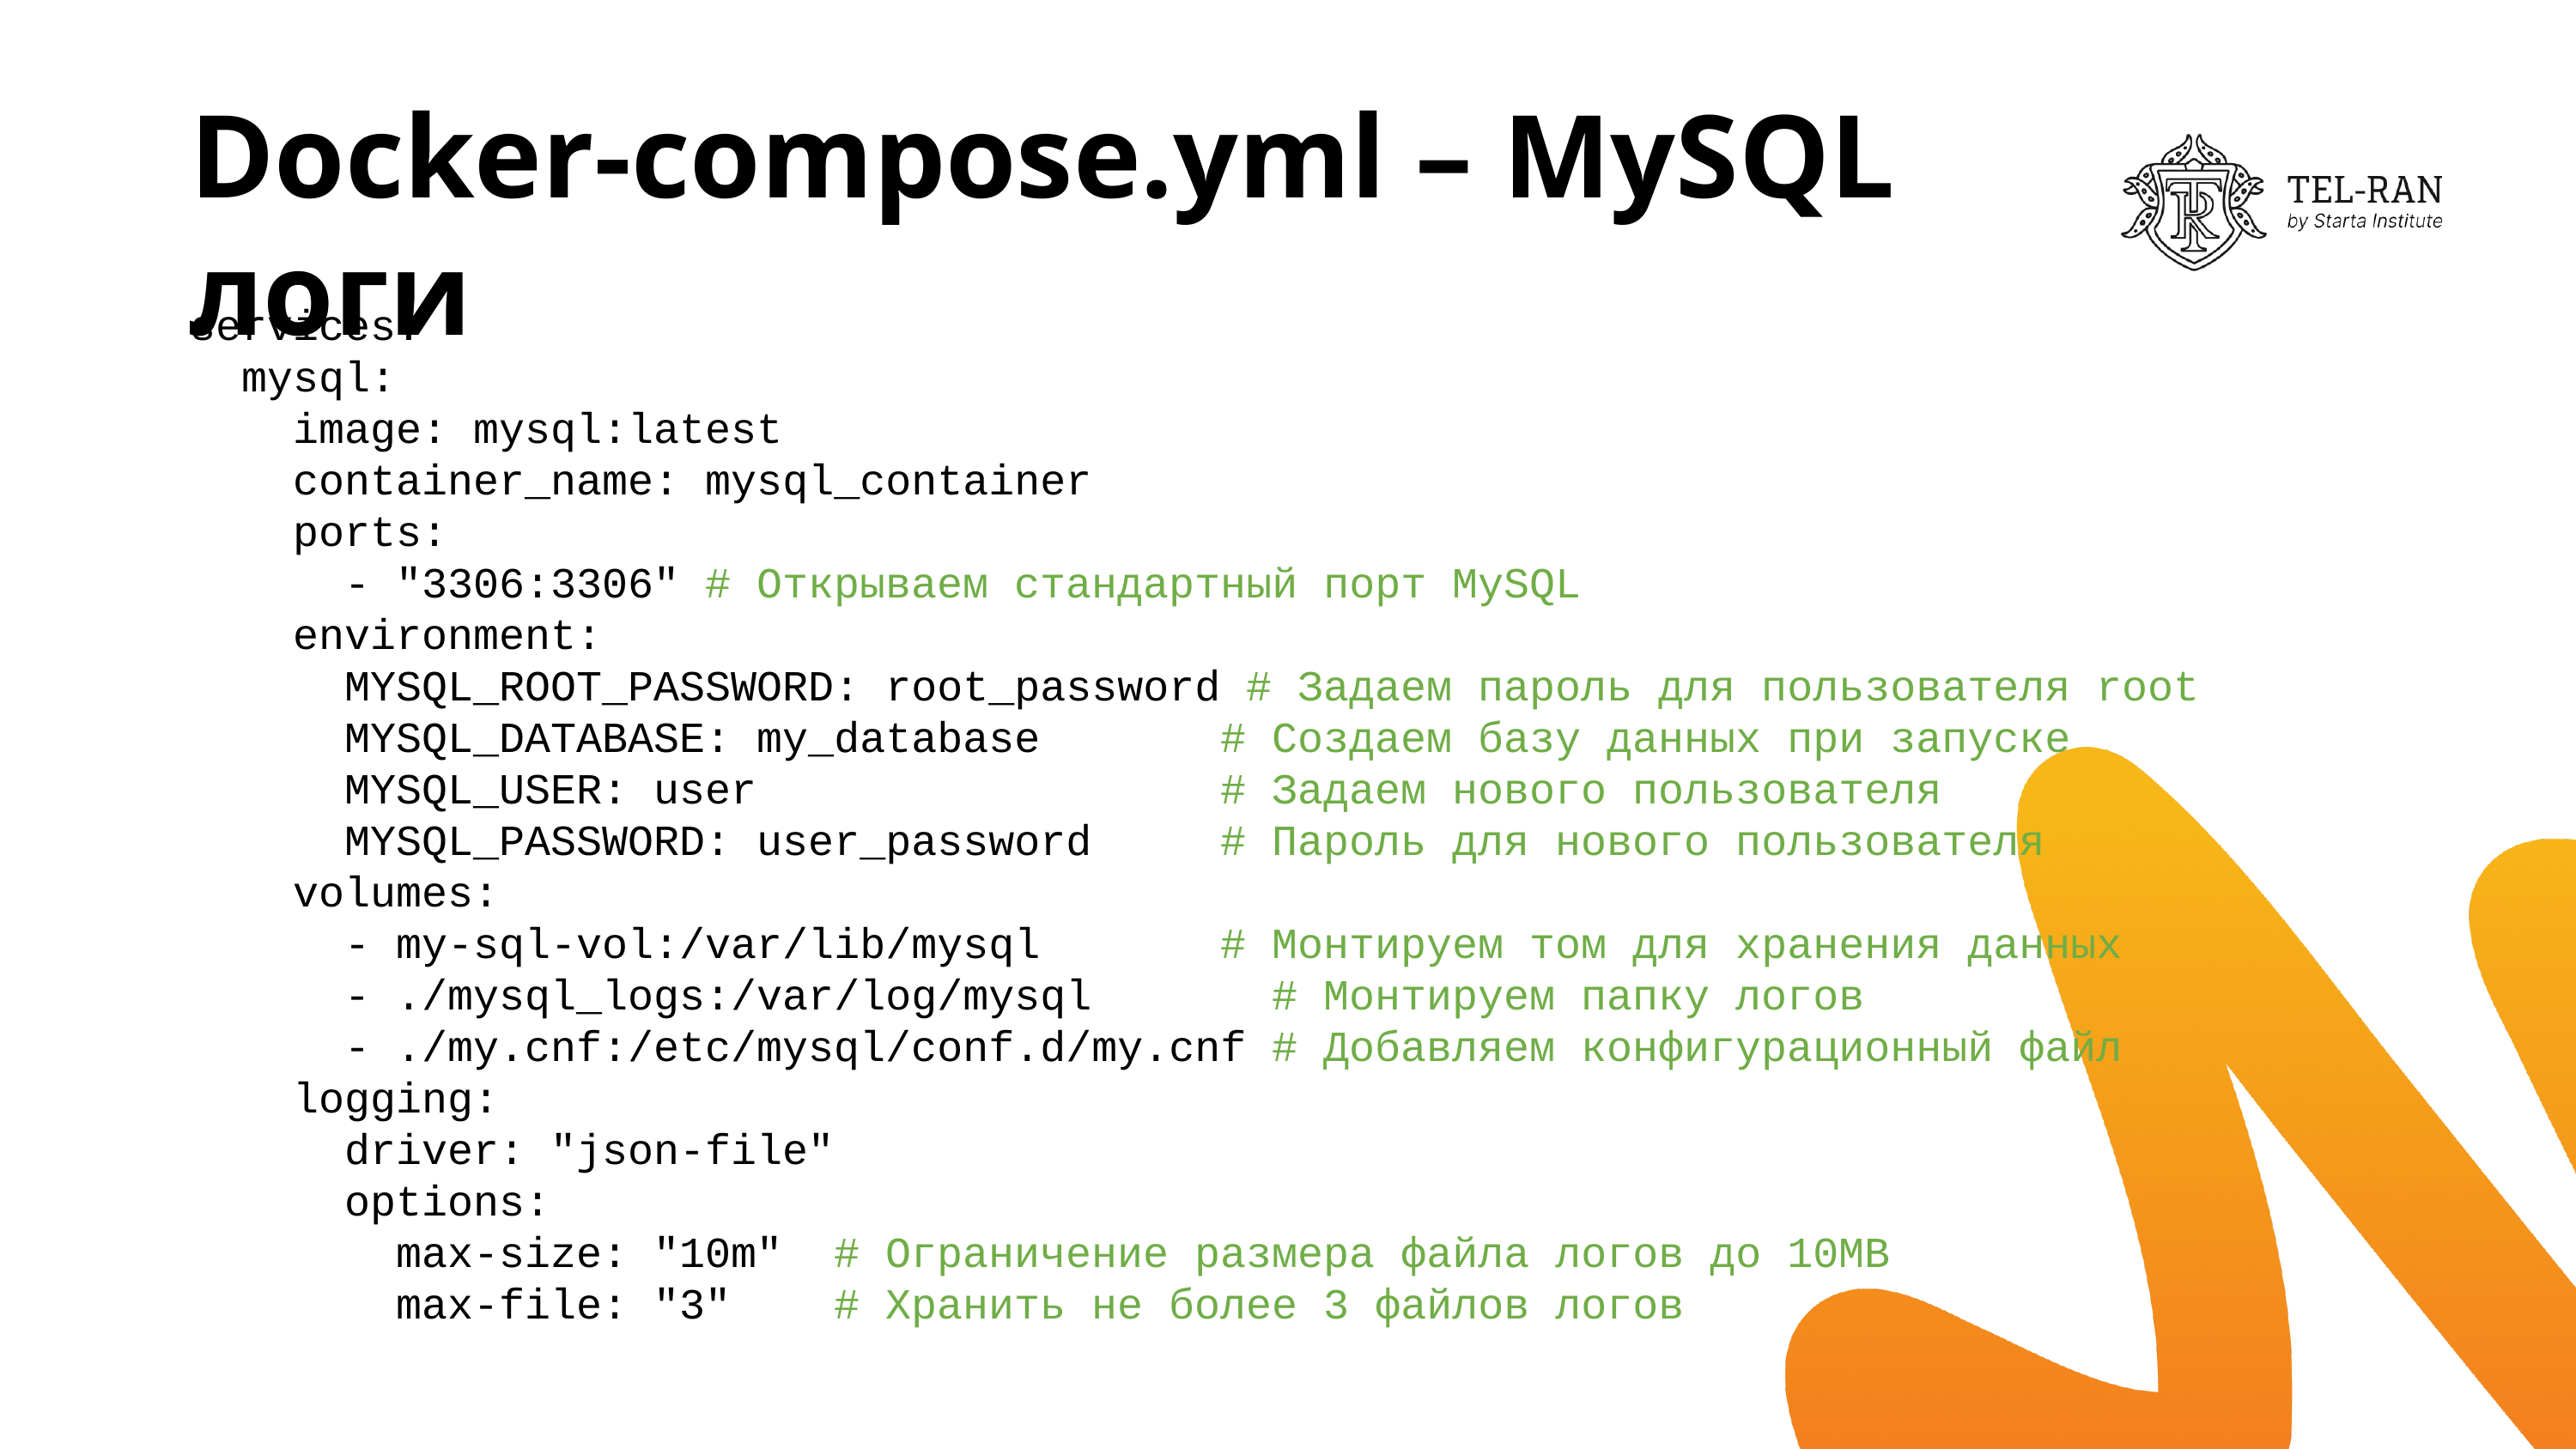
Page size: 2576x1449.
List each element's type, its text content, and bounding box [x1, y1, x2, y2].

title Docker-compose.yml – MySQL логи [177, 76, 2107, 291]
picture [2121, 134, 2442, 271]
picture [1620, 747, 2576, 1449]
text_box services: mysql: image: mysql:latest container_name: mysql_container ports: - "3306:3306" # Открываем стандартный порт MySQL environment: MYSQL_ROOT_PASSWORD: root_password # Задаем пароль для пользователя root MYSQL_DATABASE: my_database # Создаем базу данных при запуске MYSQL_USER: user # Задаем нового пользователя MYSQL_PASSWORD: user_password # Пароль для нового пользователя volumes: - my-sql-vol:/var/lib/mysql # Монтируем том для хранения данных - ./mysql_logs:/var/log/mysql # Монтируем папку логов - ./my.cnf:/etc/mysql/conf.d/my.cnf # Добавляем конфигурационный файл logging: driver: "json-file" options: max-size: "10m" # Ограничение размера файла логов до 10MB max-file: "3" # Хранить не более 3 файлов логов [177, 291, 2535, 1335]
